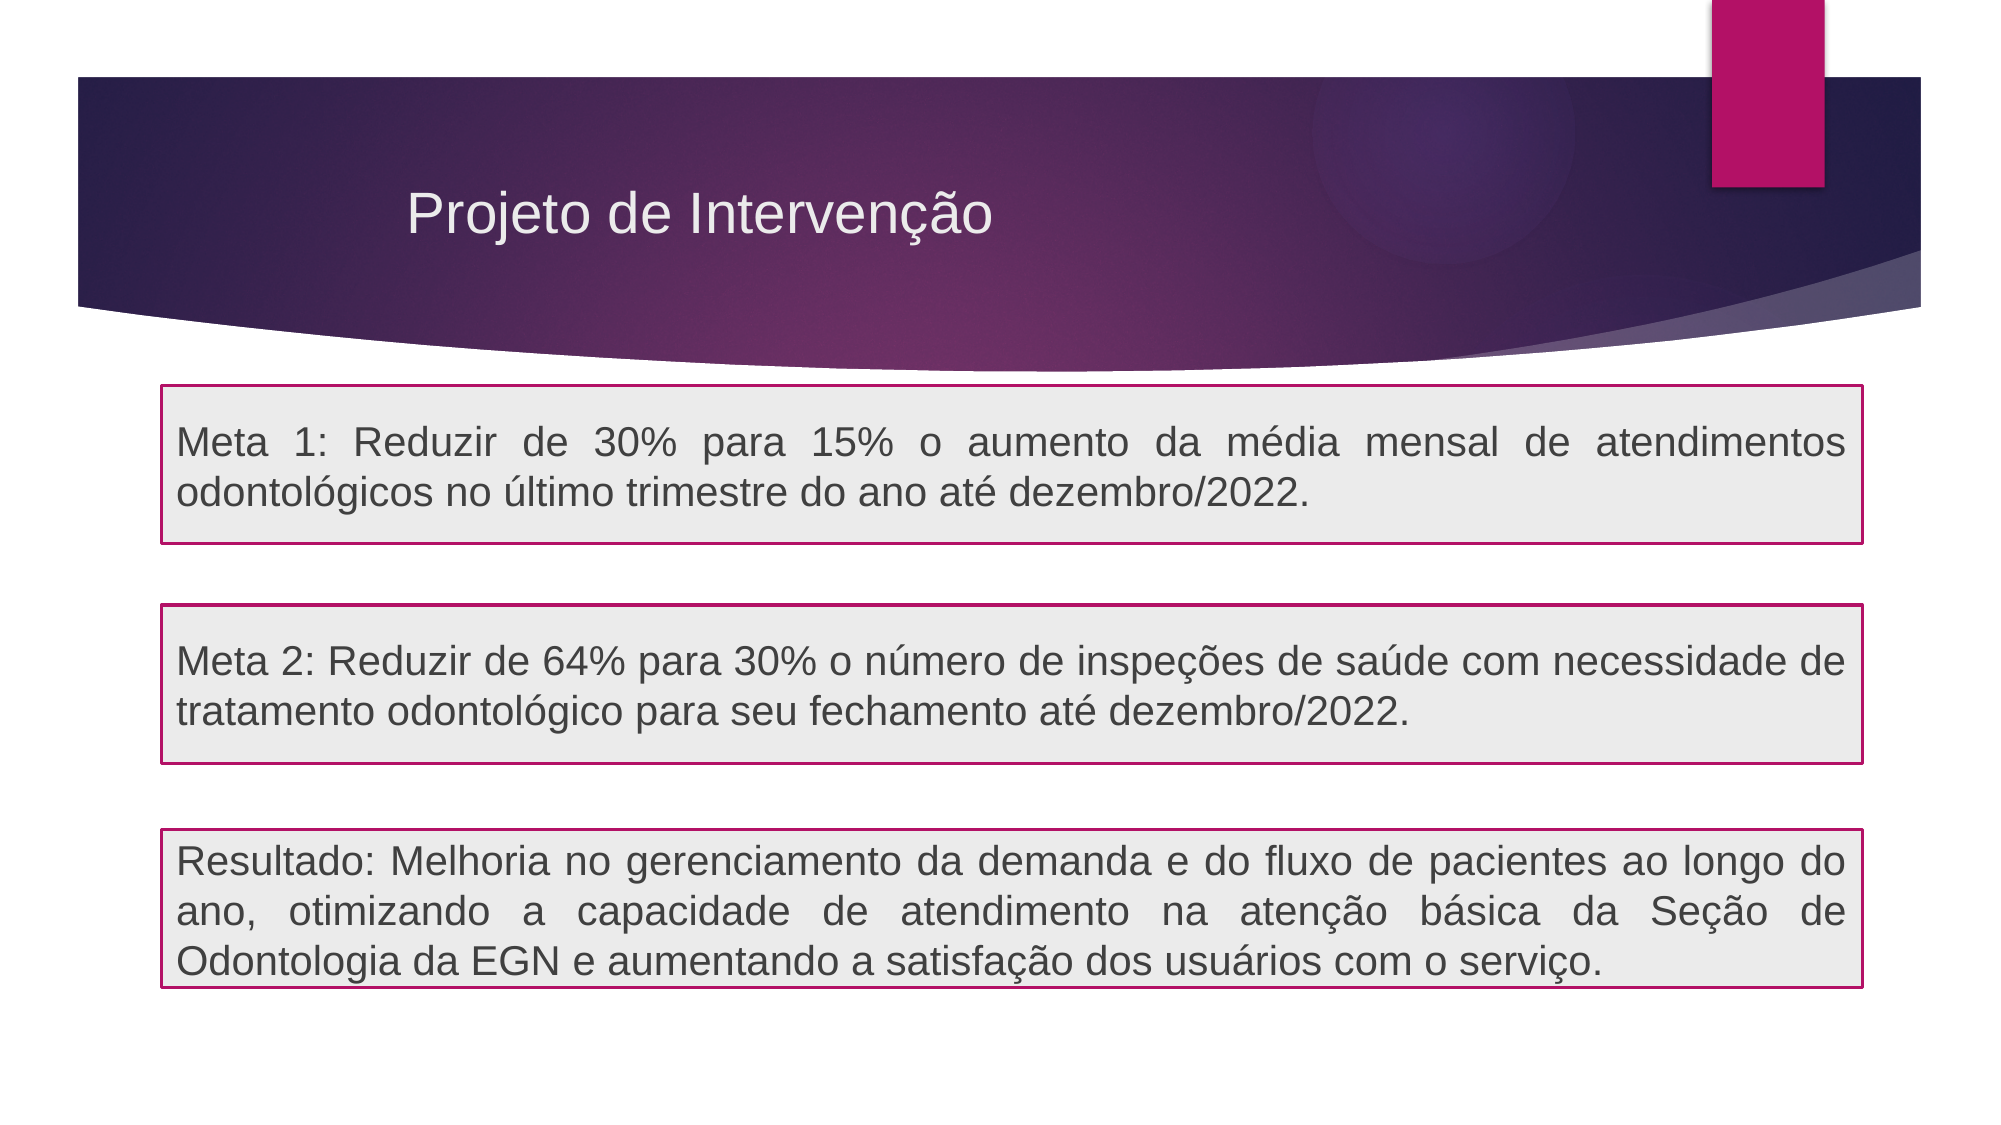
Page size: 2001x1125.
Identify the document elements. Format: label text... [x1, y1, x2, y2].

text_box Meta 2: Reduzir de 64% para 30% o número de inspeções de saúde com necessidade de tratamento odontológico para seu fechamento até dezembro/2022. [160, 603, 1864, 765]
text_box Meta 1: Reduzir de 30% para 15% o aumento da média mensal de atendimentos odontológicos no último trimestre do ano até dezembro/2022. [160, 384, 1864, 545]
text_box Resultado: Melhoria no gerenciamento da demanda e do fluxo de pacientes ao longo do ano, otimizando a capacidade de atendimento na atenção básica da Seção de Odontologia da EGN e aumentando a satisfação dos usuários com o serviço. [160, 828, 1864, 989]
title Projeto de Intervenção [391, 152, 1520, 269]
